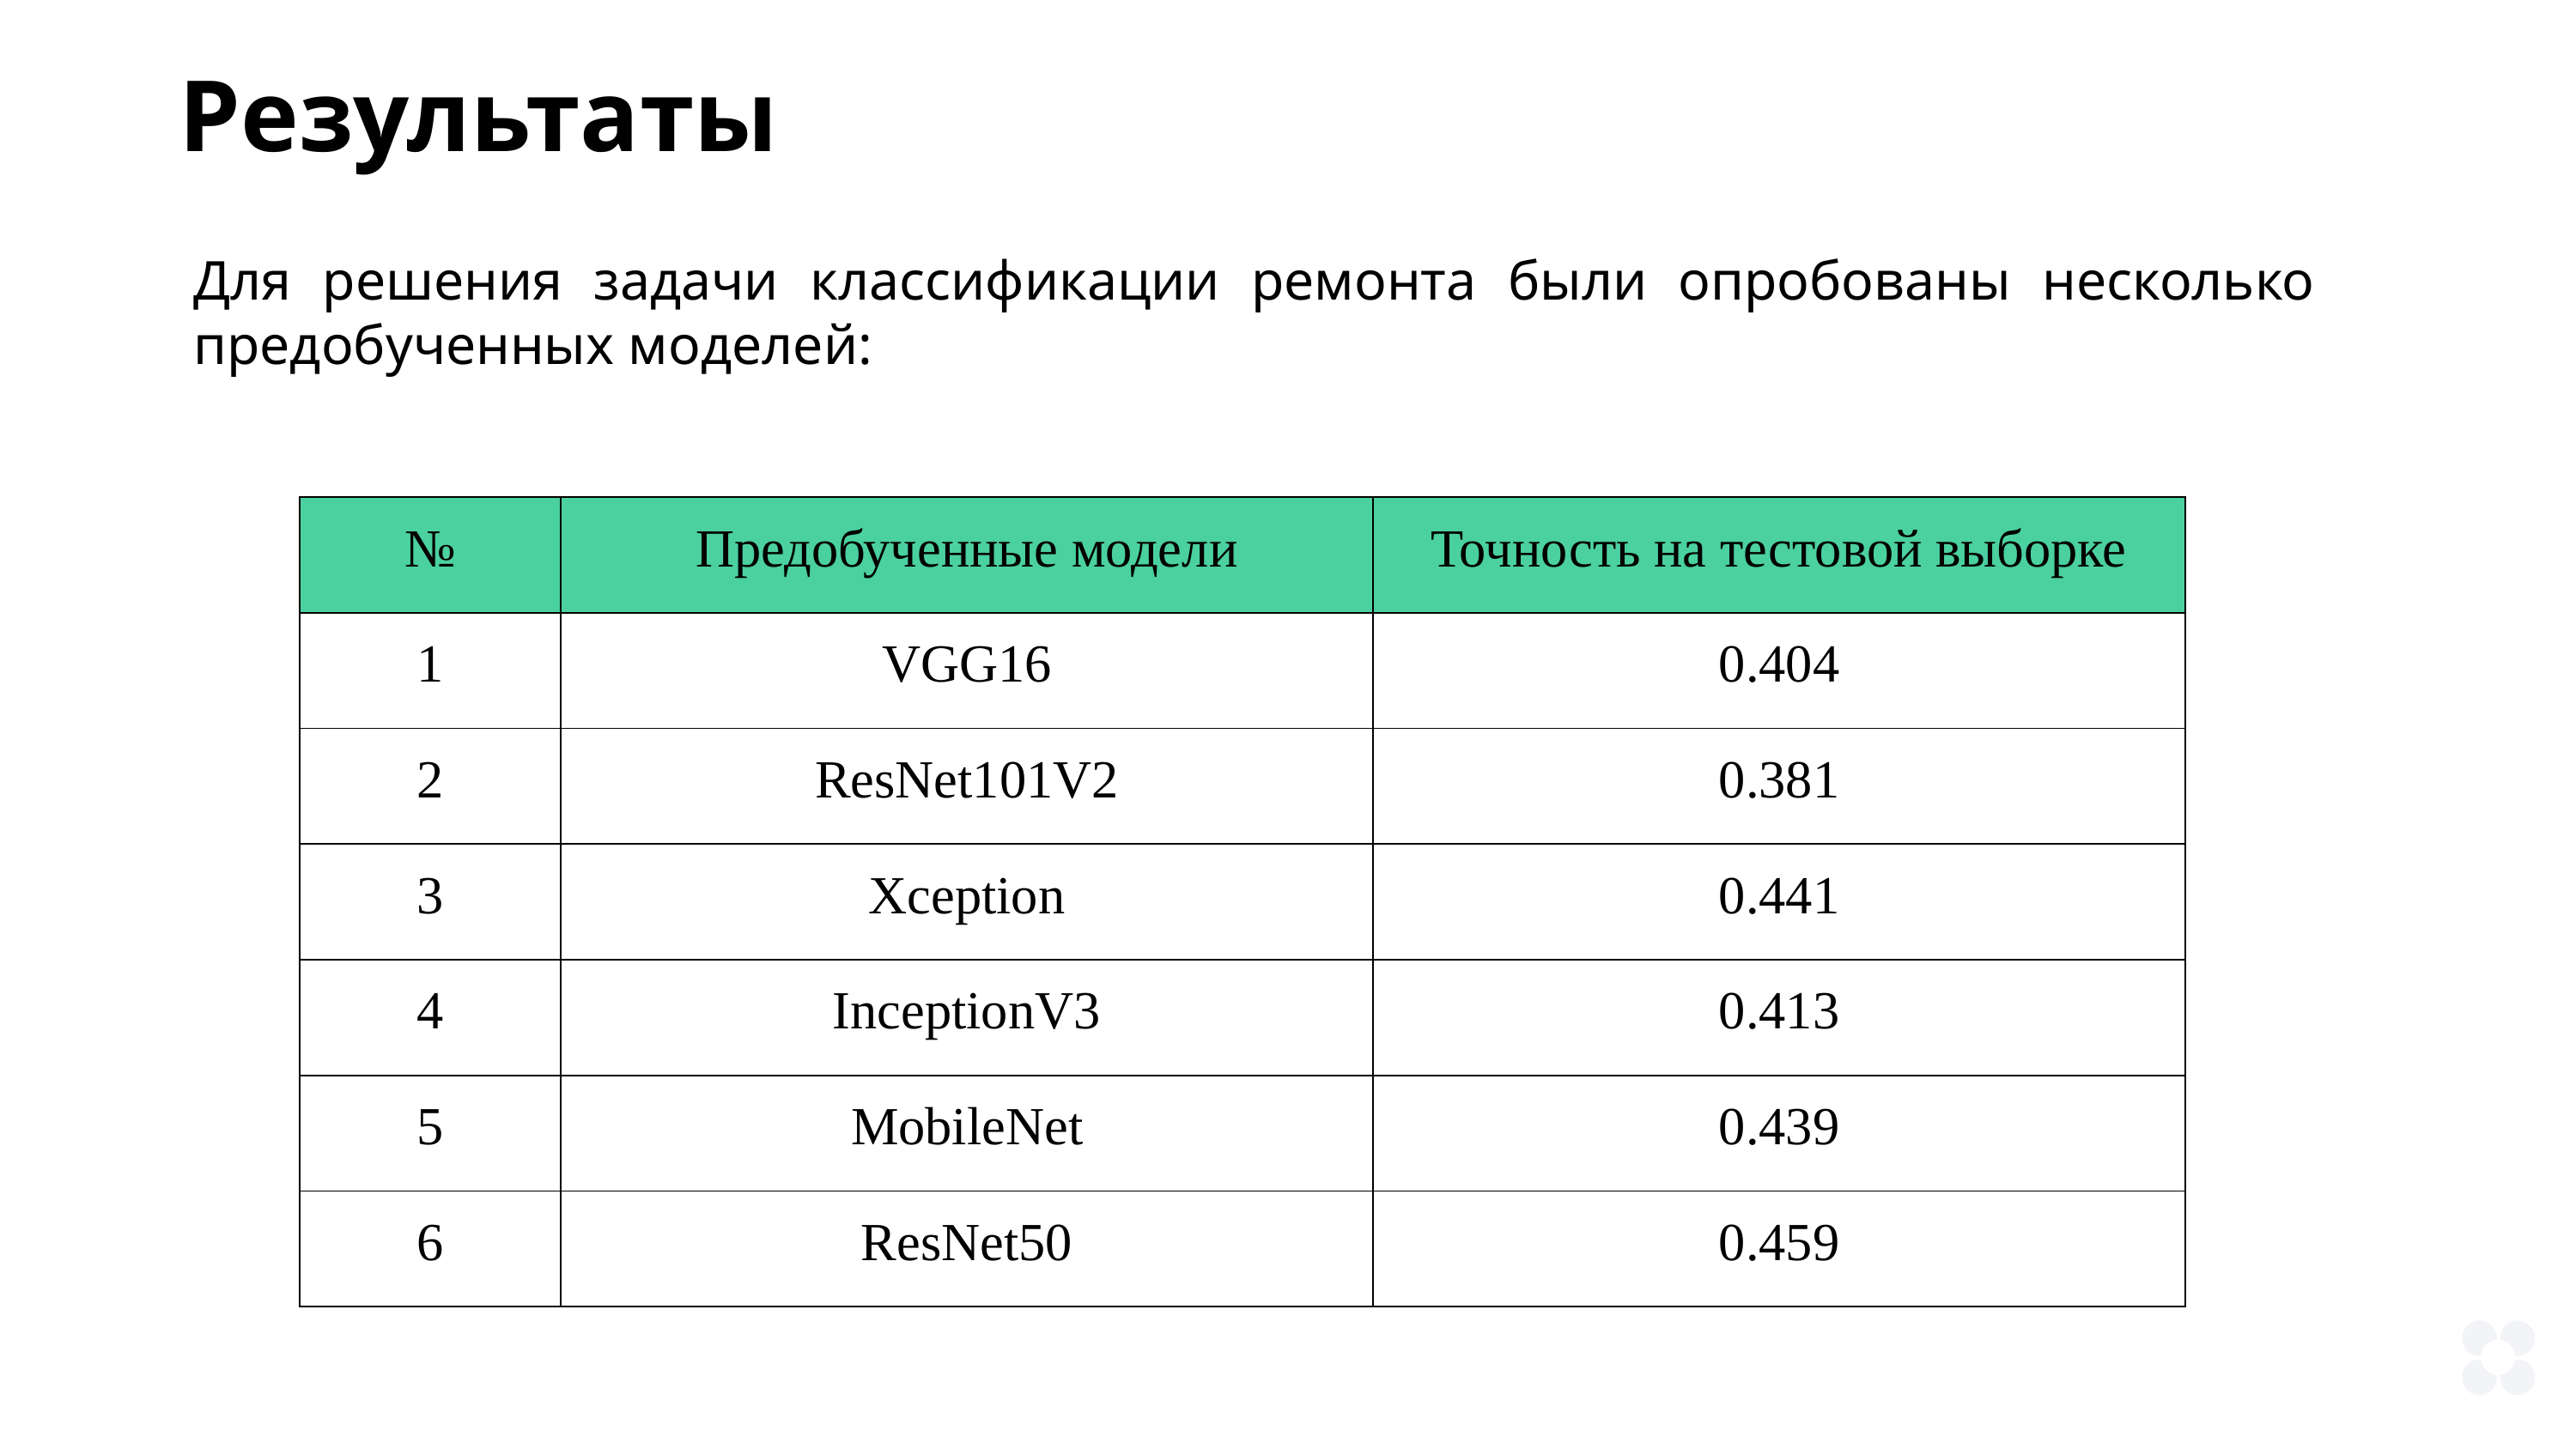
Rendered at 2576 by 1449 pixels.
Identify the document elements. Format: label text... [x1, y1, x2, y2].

text_box Результаты [179, 76, 2446, 215]
table_cell 0.439 [1374, 1076, 2184, 1191]
table_cell 3 [301, 845, 560, 959]
table_cell 2 [301, 729, 560, 843]
table_cell InceptionV3 [562, 961, 1372, 1075]
table_cell 4 [301, 961, 560, 1075]
table_cell VGG16 [562, 614, 1372, 728]
table_cell MobileNet [562, 1076, 1372, 1191]
table_cell 1 [301, 614, 560, 728]
text_box Для решения задачи классификации ремонта были опробованы несколько предобученных моделей: [193, 228, 2330, 416]
table_cell 6 [301, 1191, 560, 1306]
table_cell ResNet101V2 [562, 729, 1372, 843]
table_cell 0.459 [1374, 1191, 2184, 1306]
table_cell 5 [301, 1076, 560, 1191]
table_header Предобученные модели [562, 498, 1372, 612]
table_cell 0.413 [1374, 961, 2184, 1075]
table_cell ResNet50 [562, 1191, 1372, 1306]
table_cell 0.381 [1374, 729, 2184, 843]
table_header № [301, 498, 560, 612]
table_header Точность на тестовой выборке [1374, 498, 2184, 612]
table_cell 0.404 [1374, 614, 2184, 728]
table_cell 0.441 [1374, 845, 2184, 959]
table_cell Xception [562, 845, 1372, 959]
